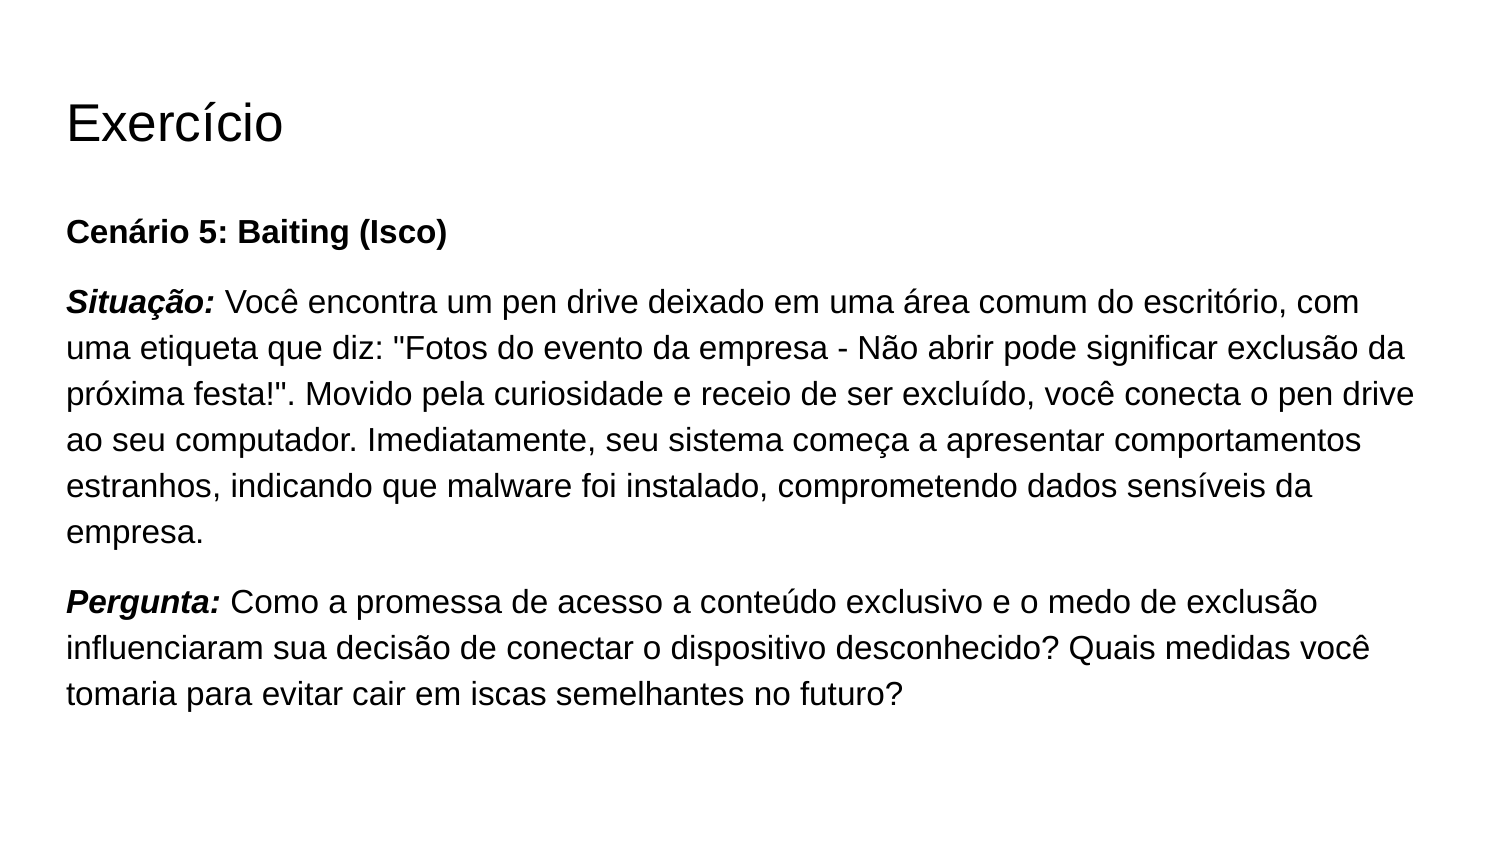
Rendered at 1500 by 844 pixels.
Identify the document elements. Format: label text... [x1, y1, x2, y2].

title Exercício [51, 72, 1449, 167]
list Cenário 5: Baiting (Isco) Situação: Você encontra um pen drive deixado em uma área comum do escritório, com uma etiqueta que diz: "Fotos do evento da empresa - Não abrir pode significar exclusão da próxima festa!". Movido pela curiosidade e receio de ser excluído, você conecta o pen drive ao seu computador. Imediatamente, seu sistema começa a apresentar comportamentos estranhos, indicando que malware foi instalado, comprometendo dados sensíveis da empresa.​ Pergunta: Como a promessa de acesso a conteúdo exclusivo e o medo de exclusão influenciaram sua decisão de conectar o dispositivo desconhecido? Quais medidas você tomaria para evitar cair em iscas semelhantes no futuro? [51, 189, 1449, 750]
